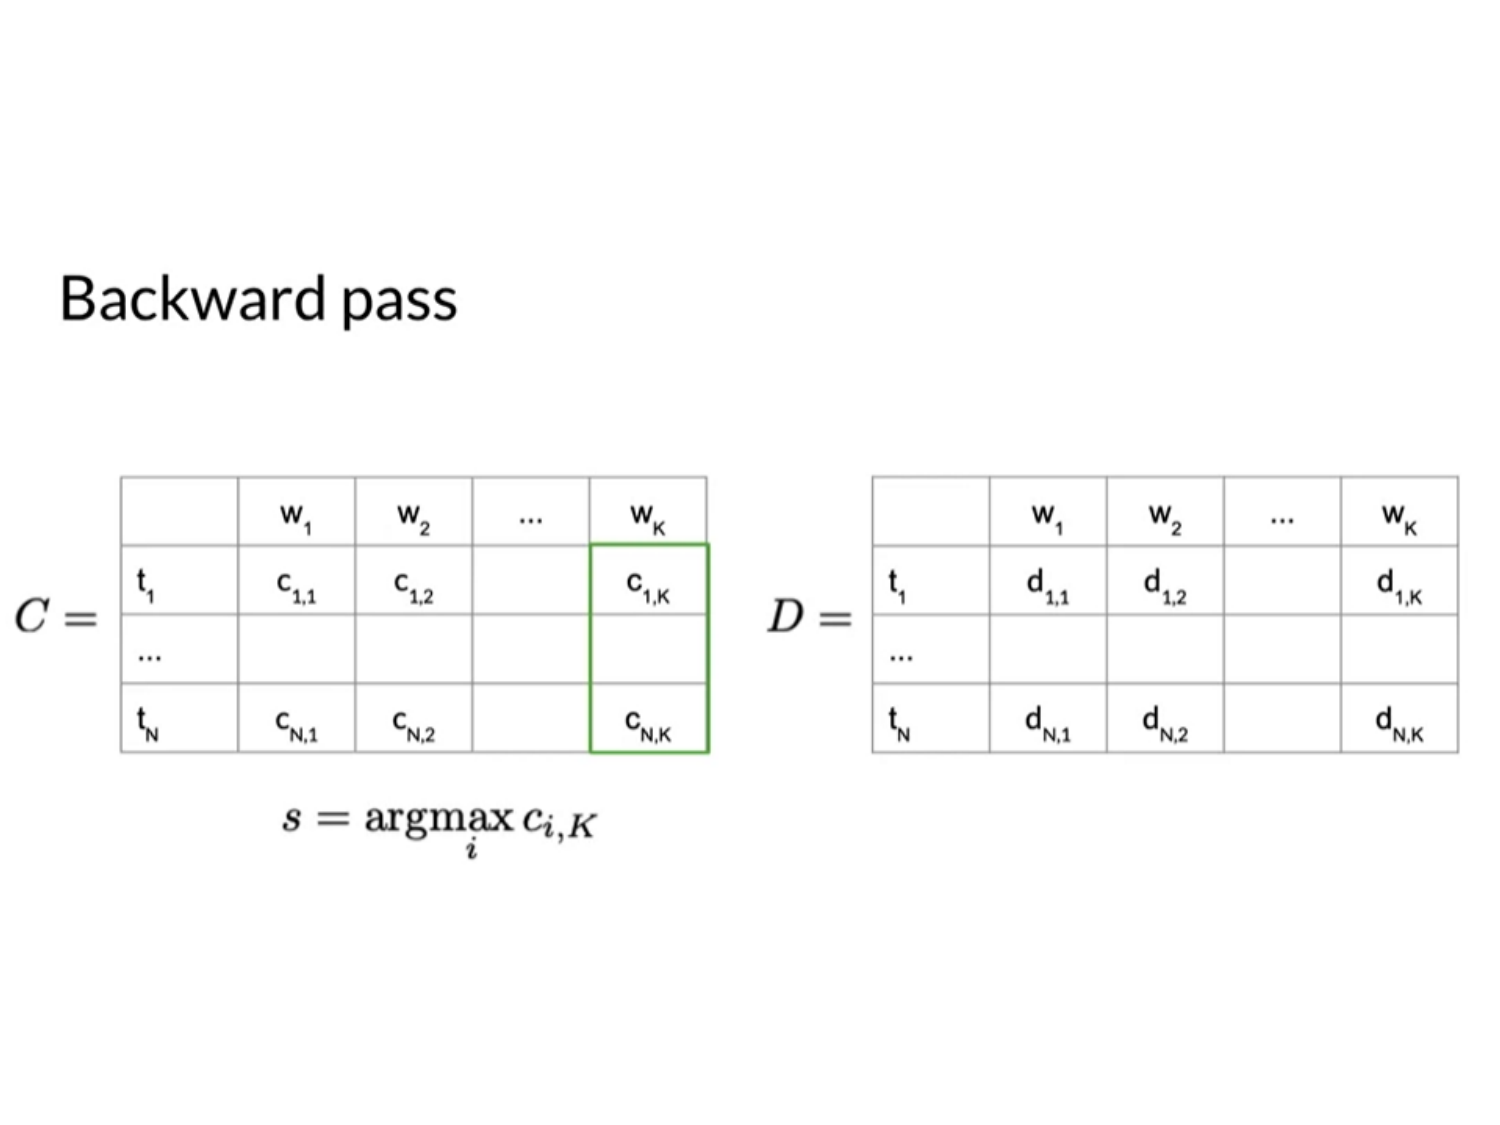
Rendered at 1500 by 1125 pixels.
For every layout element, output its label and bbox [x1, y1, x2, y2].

picture [4, 257, 1496, 868]
